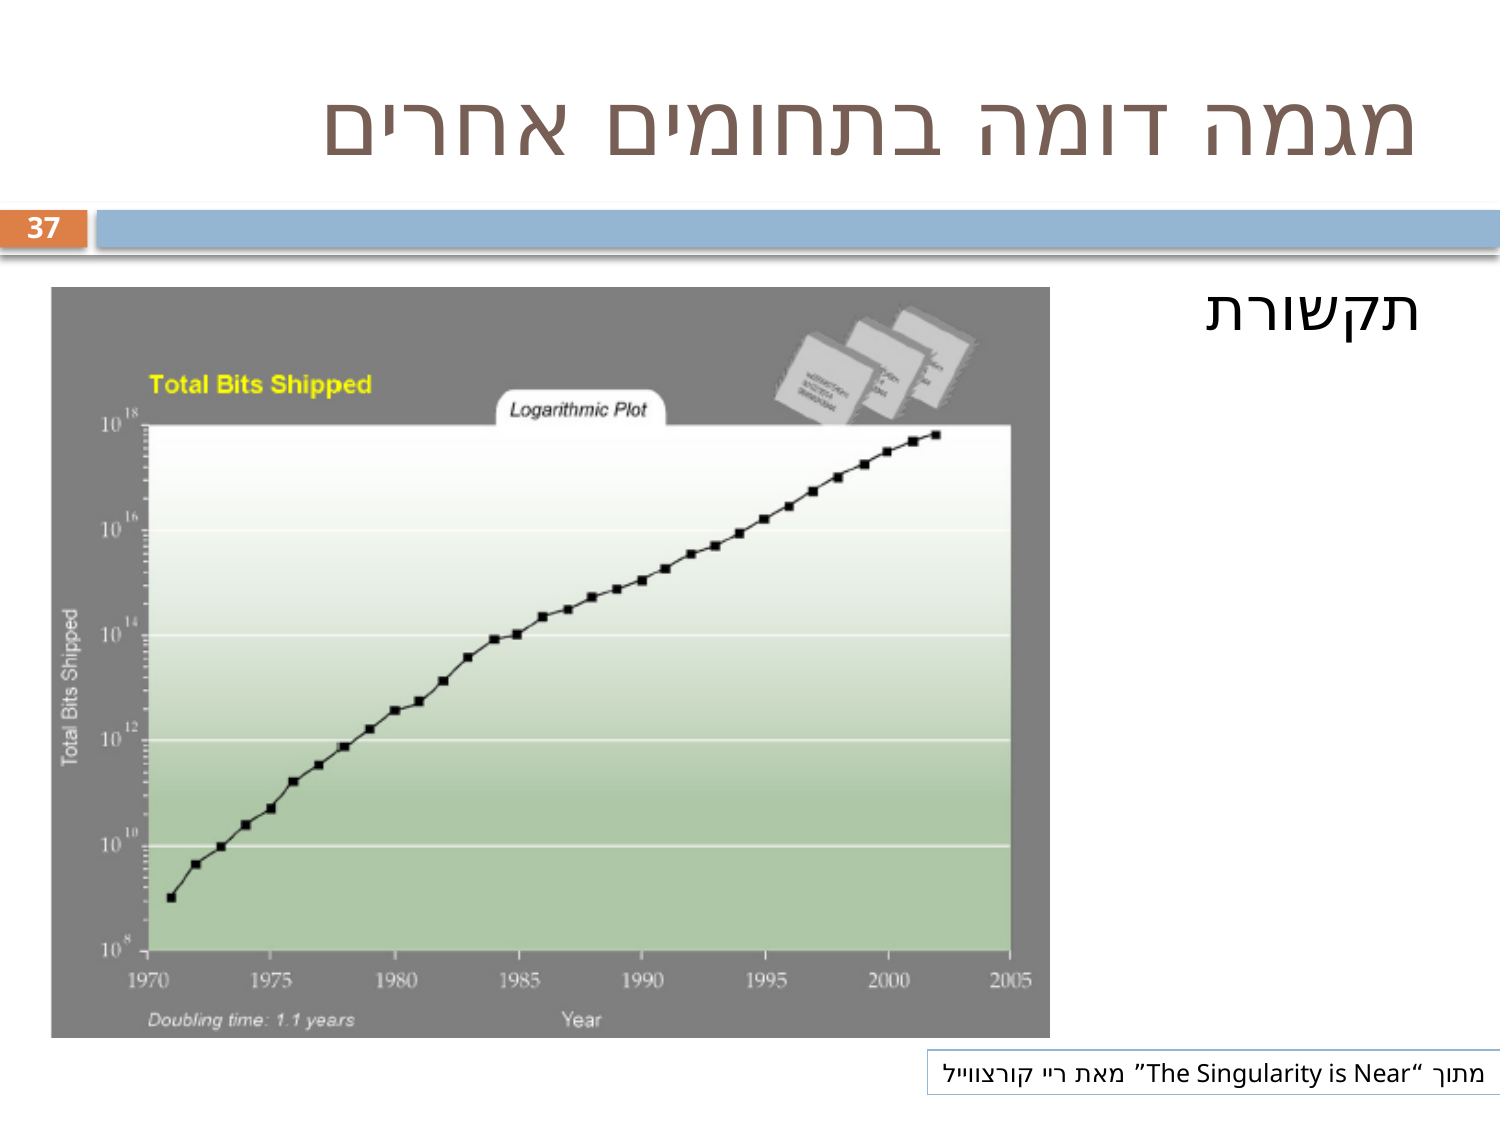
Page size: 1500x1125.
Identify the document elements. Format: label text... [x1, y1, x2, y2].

slide_number 37 [0, 208, 88, 249]
text_box מתוך “The Singularity is Near” מאת ריי קורצווייל [927, 1050, 1500, 1095]
title מגמה דומה בתחומים אחרים [99, 37, 1438, 200]
text_box תקשורת [100, 262, 1438, 1000]
picture [49, 287, 1051, 1038]
